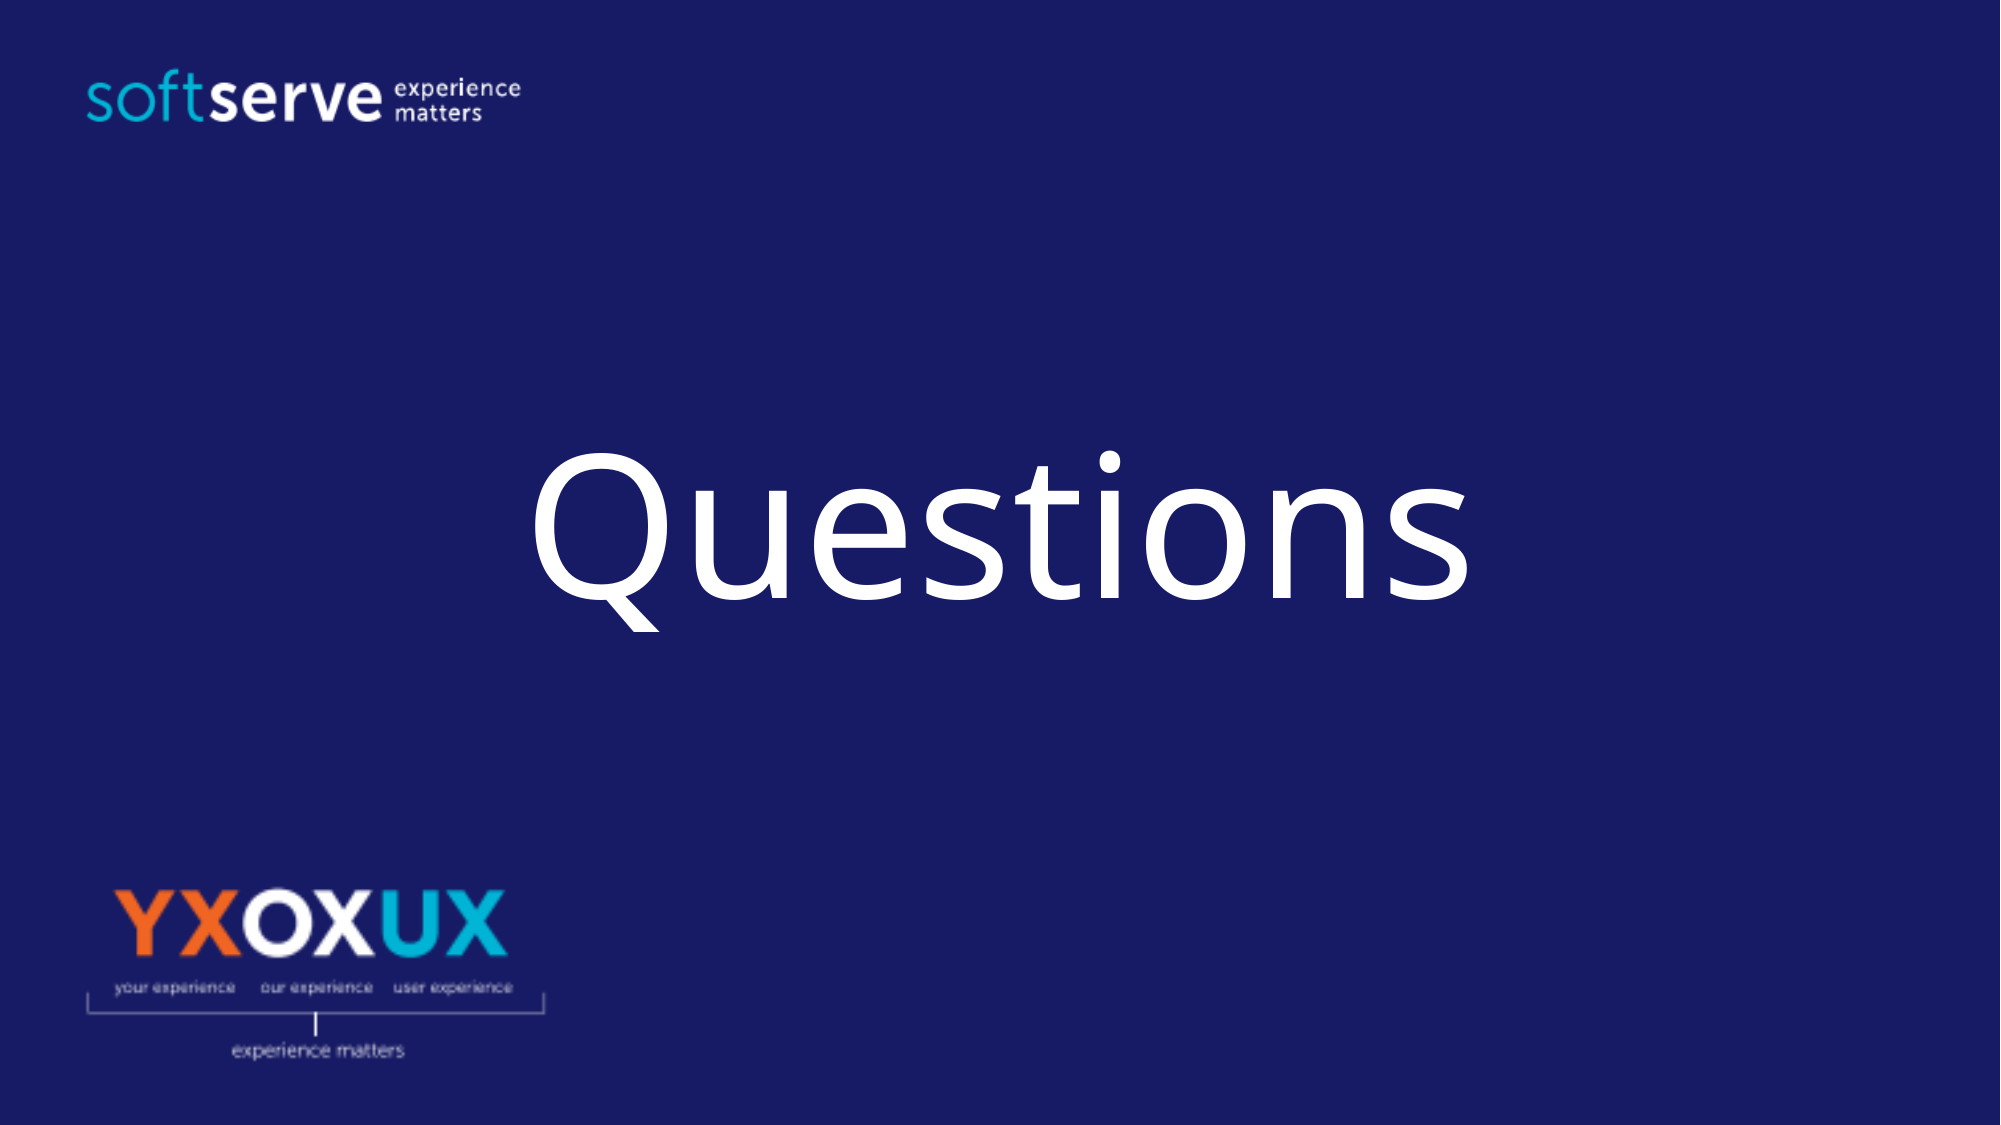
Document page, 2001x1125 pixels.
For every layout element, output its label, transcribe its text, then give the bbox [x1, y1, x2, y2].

title Questions [0, 385, 2000, 650]
